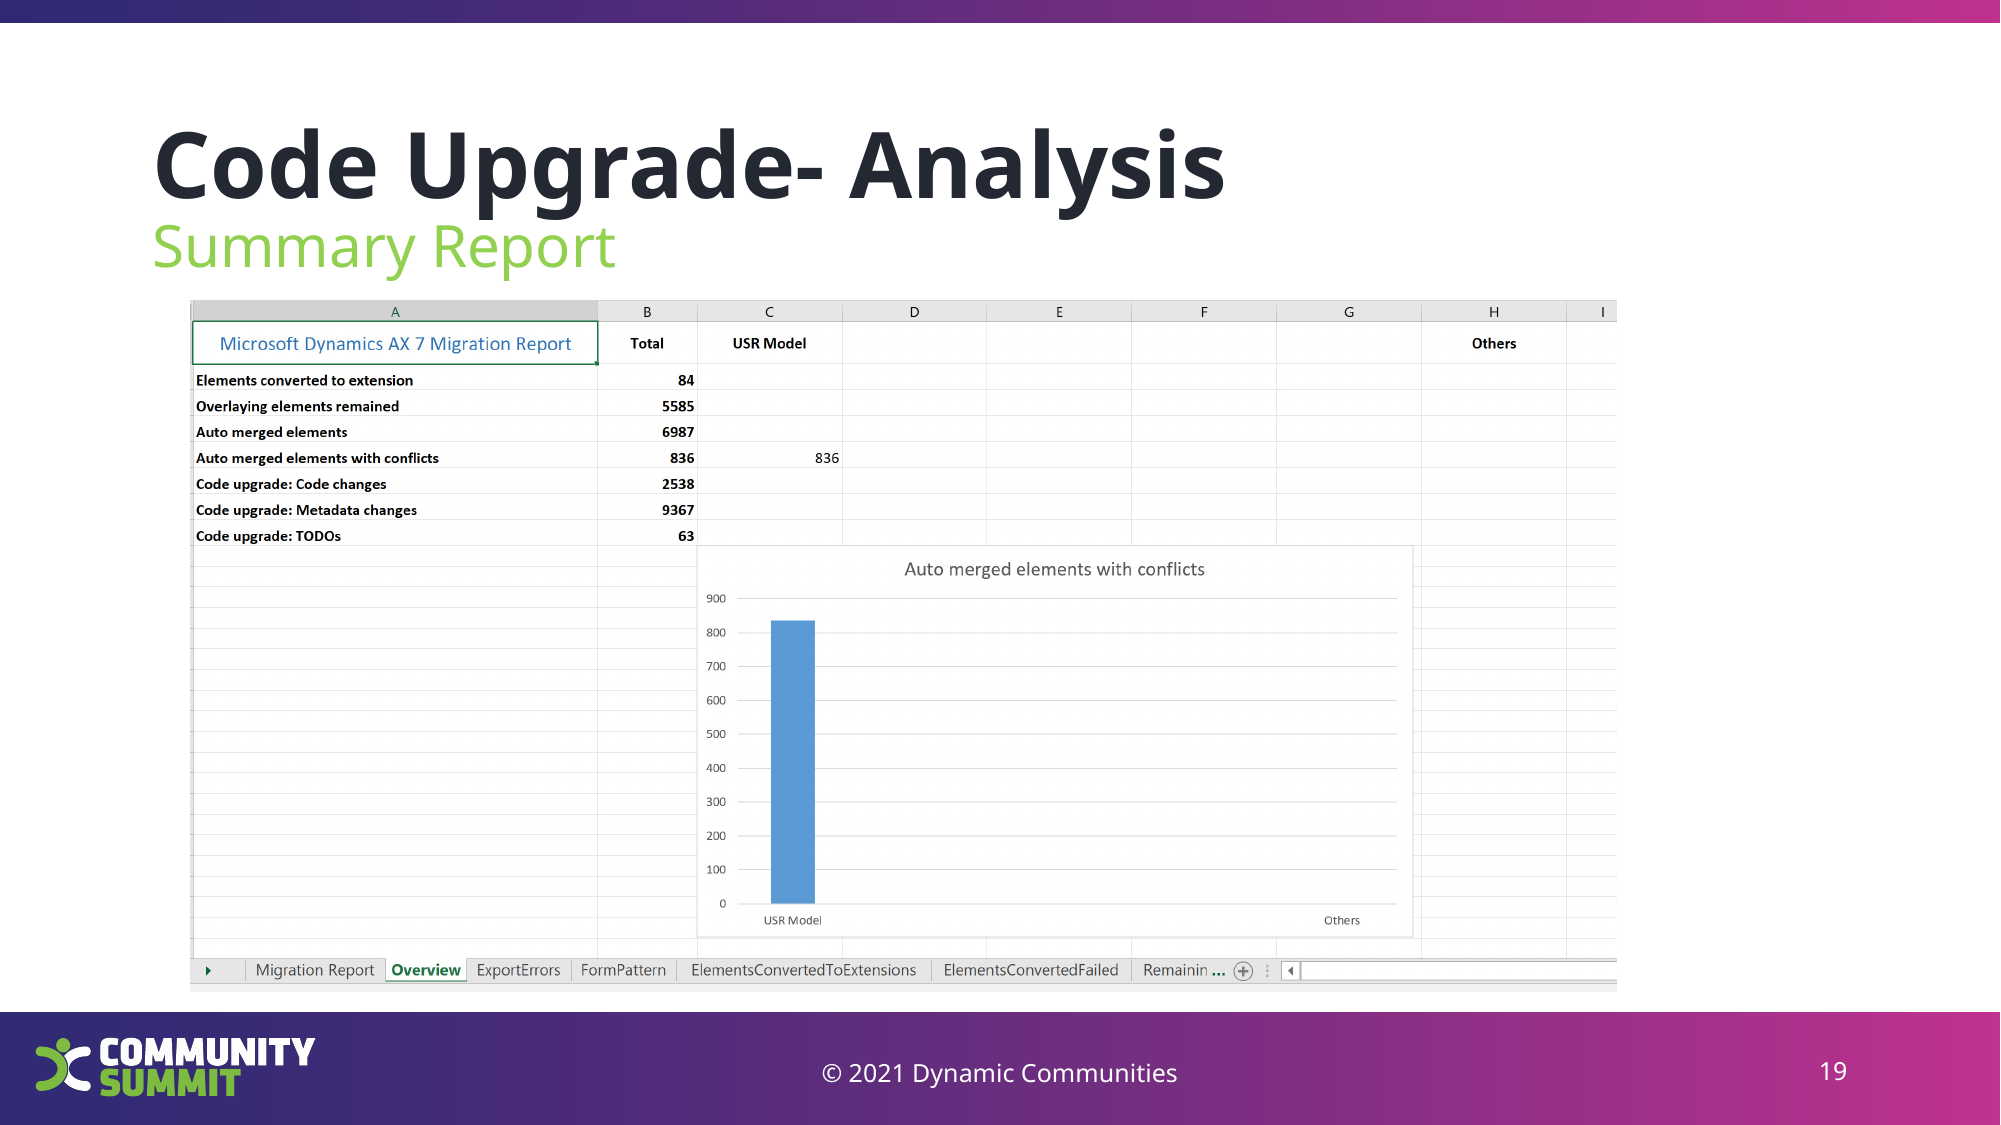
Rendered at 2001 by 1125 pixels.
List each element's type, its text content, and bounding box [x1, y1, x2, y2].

slide_number 19 [1412, 1042, 1863, 1103]
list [190, 300, 1617, 992]
title Code Upgrade- Analysis [137, 59, 1863, 278]
text_box Summary Report [137, 209, 1051, 306]
picture [0, 1012, 2000, 1125]
picture [0, 0, 2000, 23]
footer © 2021 Dynamic Communities [662, 1042, 1338, 1103]
